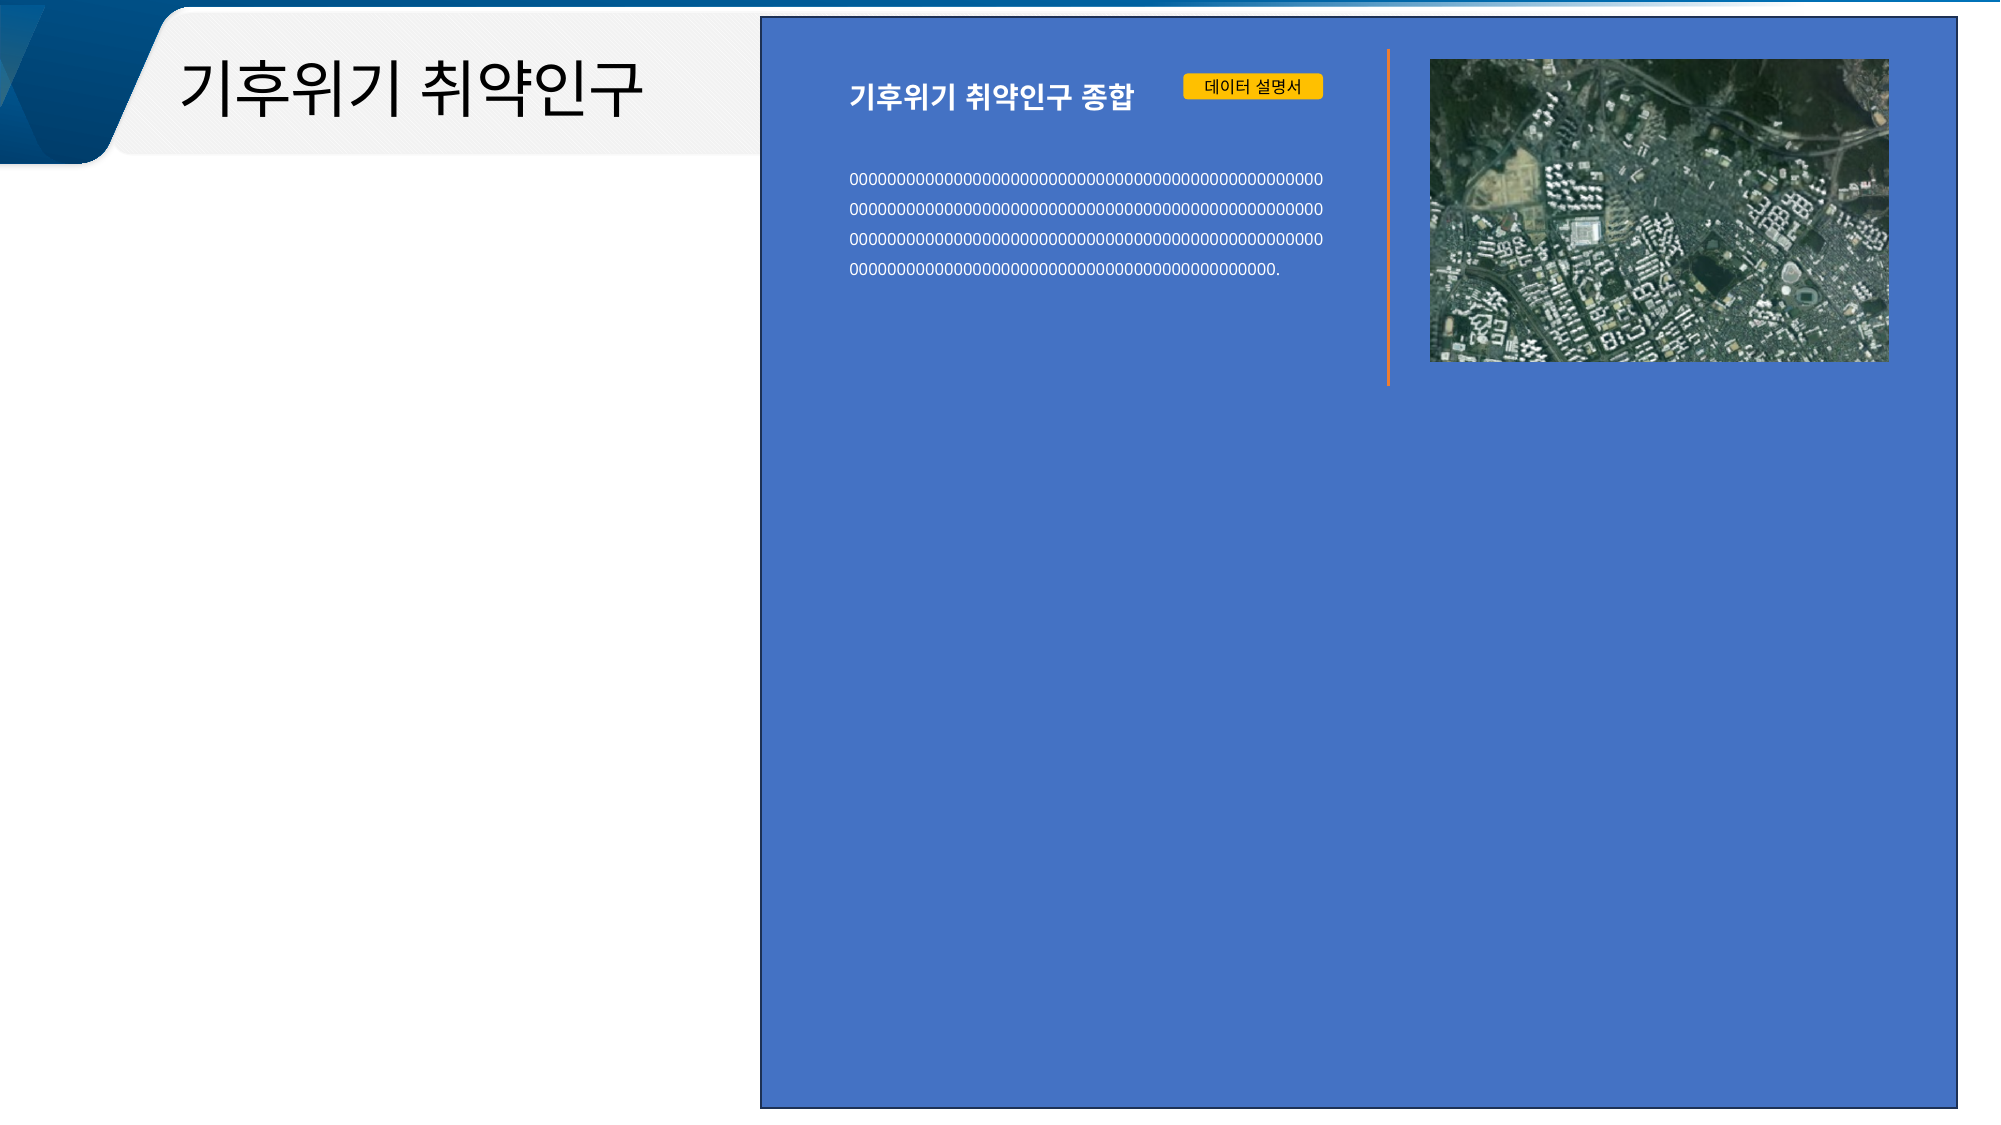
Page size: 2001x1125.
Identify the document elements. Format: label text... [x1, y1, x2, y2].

text_box [760, 16, 1958, 1109]
picture [1430, 59, 1889, 362]
text_box 데이터 설명서 [1182, 72, 1325, 101]
text_box 기후위기 취약인구 종합 000000000000000000000000000000000000000000000000000000000000000000000000000000000000000000000000000000000000000000000000000000000000000000000000000000000000000000000000000000000000000000000000000. [834, 54, 1340, 287]
text_box 기후위기 취약인구 [178, 49, 760, 125]
